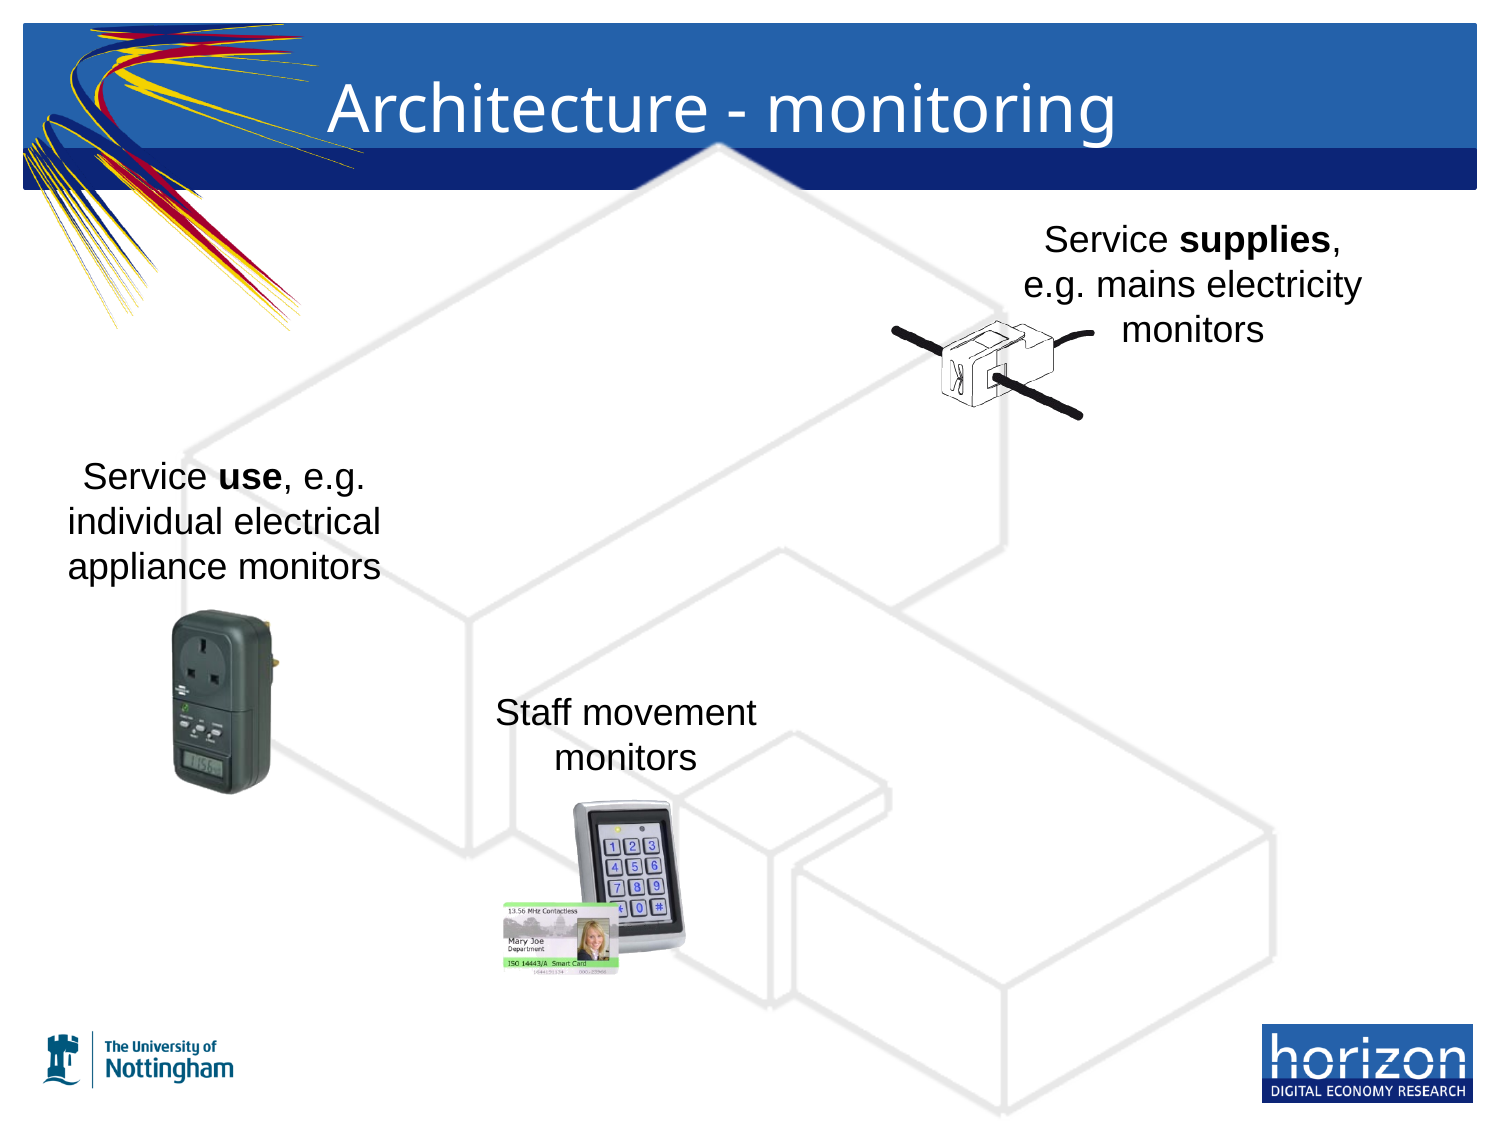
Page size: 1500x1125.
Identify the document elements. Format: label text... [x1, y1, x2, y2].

text_box Service supplies, e.g. mains electricity monitors [1330, 208, 1388, 358]
text_box Service use, e.g. individual electrical appliance monitors [29, 444, 118, 595]
picture [23, 23, 1473, 1125]
title Architecture - monitoring [312, 24, 1476, 188]
